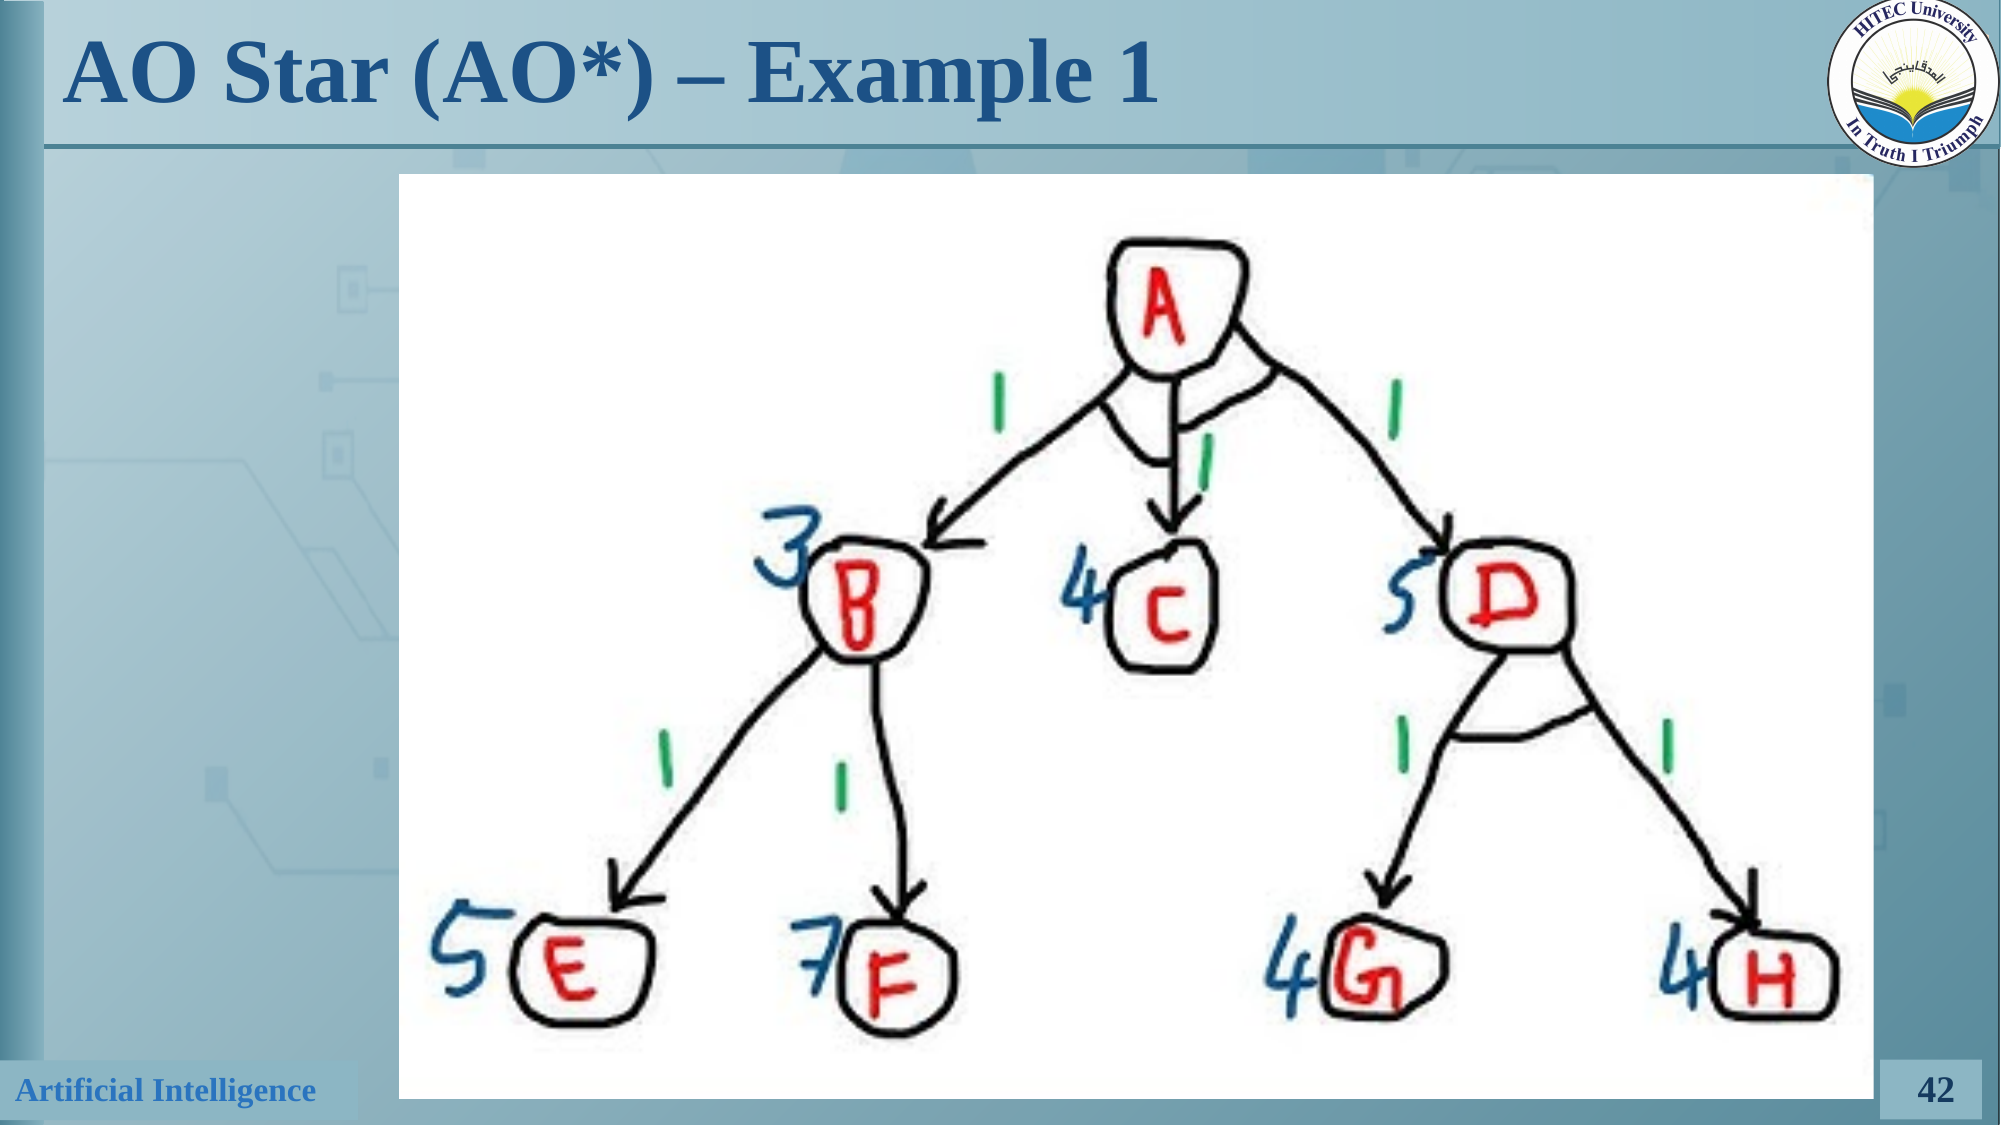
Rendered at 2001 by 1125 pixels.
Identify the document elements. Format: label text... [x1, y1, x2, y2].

picture [398, 173, 1875, 1099]
title AO Star (AO*) – Example 1 [47, 5, 1915, 141]
slide_number 42 [1692, 1057, 1970, 1118]
picture [1827, 0, 2001, 1125]
